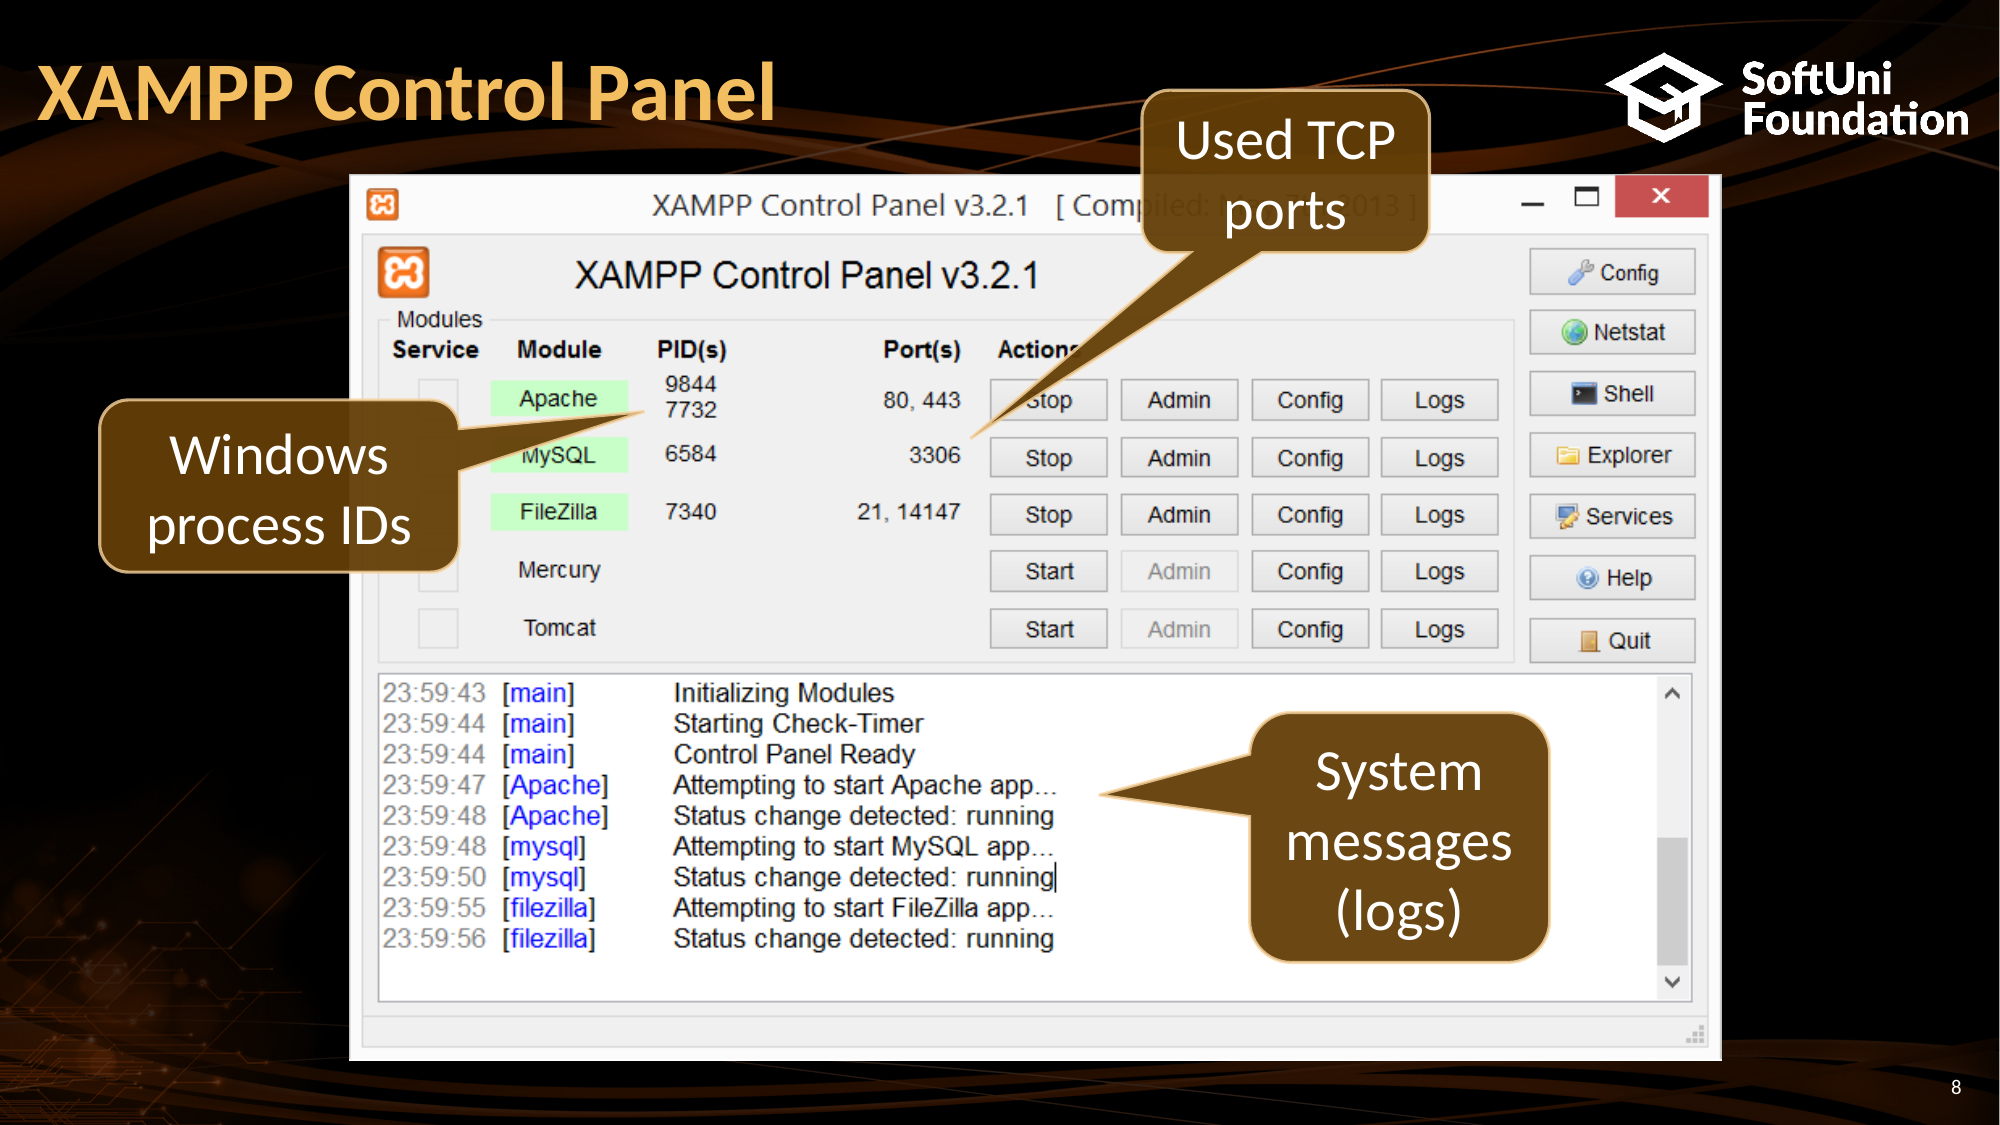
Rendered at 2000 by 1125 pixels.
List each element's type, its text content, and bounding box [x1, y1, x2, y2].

text_box Windows process IDs [98, 398, 349, 574]
title XAMPP Control Panel [19, 2, 1591, 185]
slide_number 8 [1897, 1070, 1968, 1103]
text_box Used TCP ports [1140, 89, 1431, 174]
picture [0, 0, 2000, 1125]
